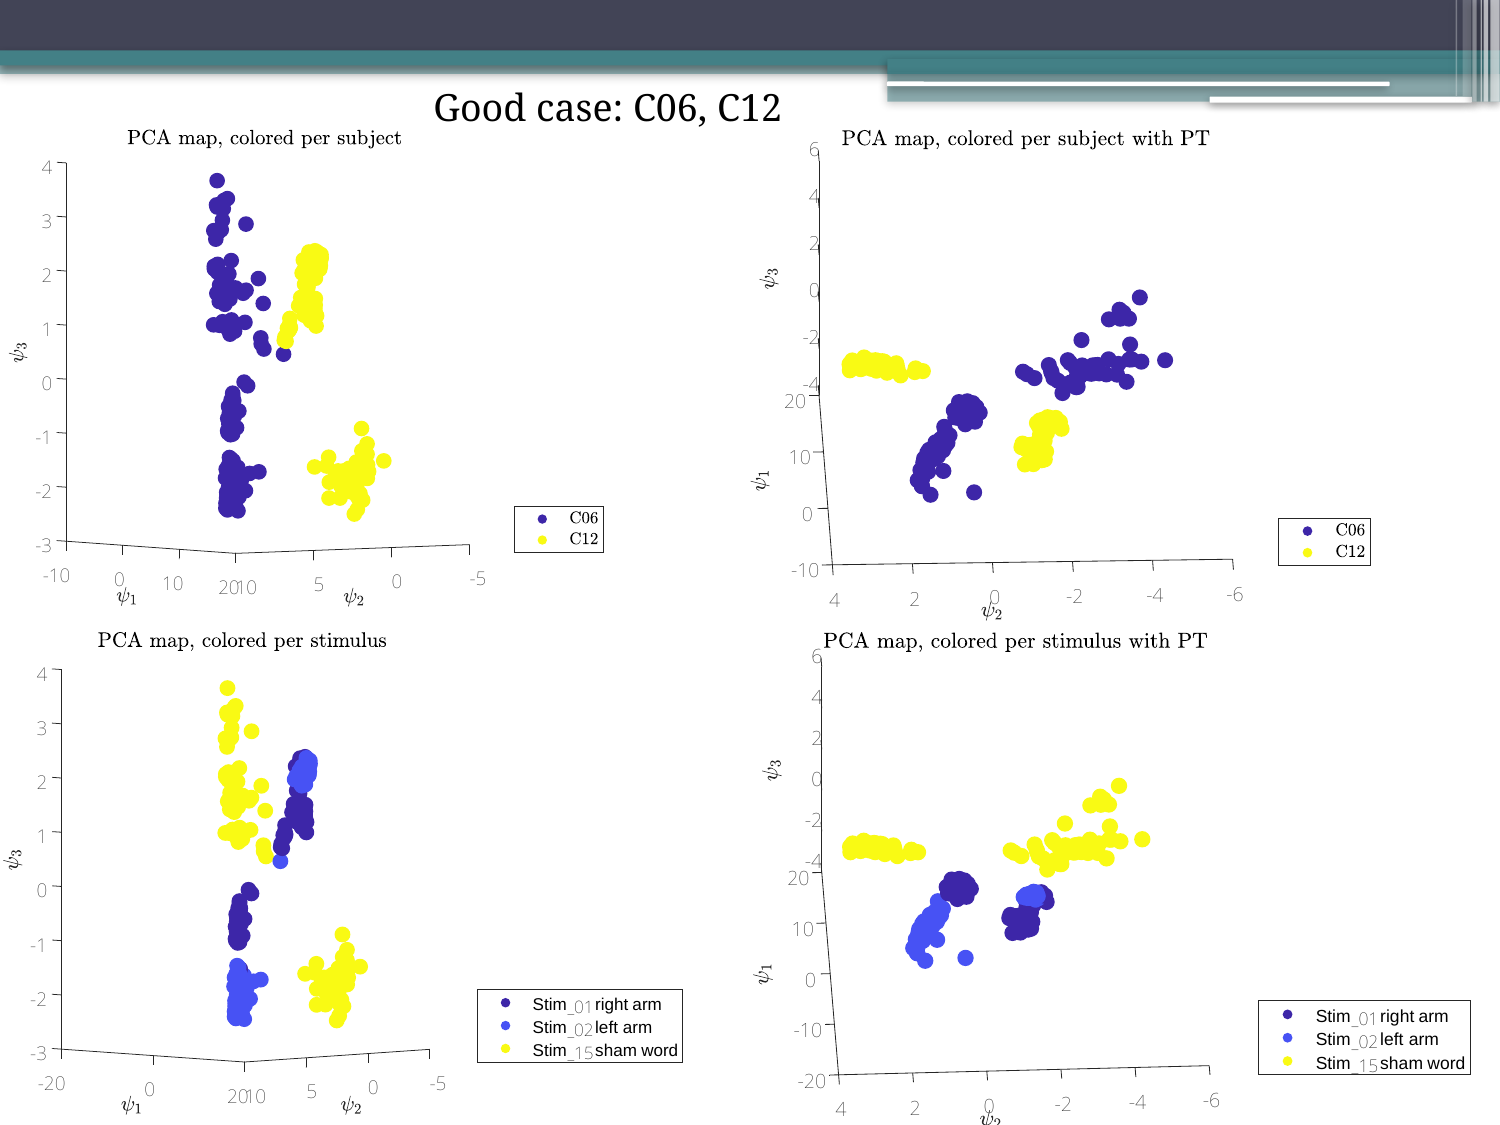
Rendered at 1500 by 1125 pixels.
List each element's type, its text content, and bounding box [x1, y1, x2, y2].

picture [0, 619, 727, 1118]
picture [0, 117, 655, 610]
text_box Good case: C06, C12 [395, 76, 798, 137]
picture [747, 117, 1500, 1125]
